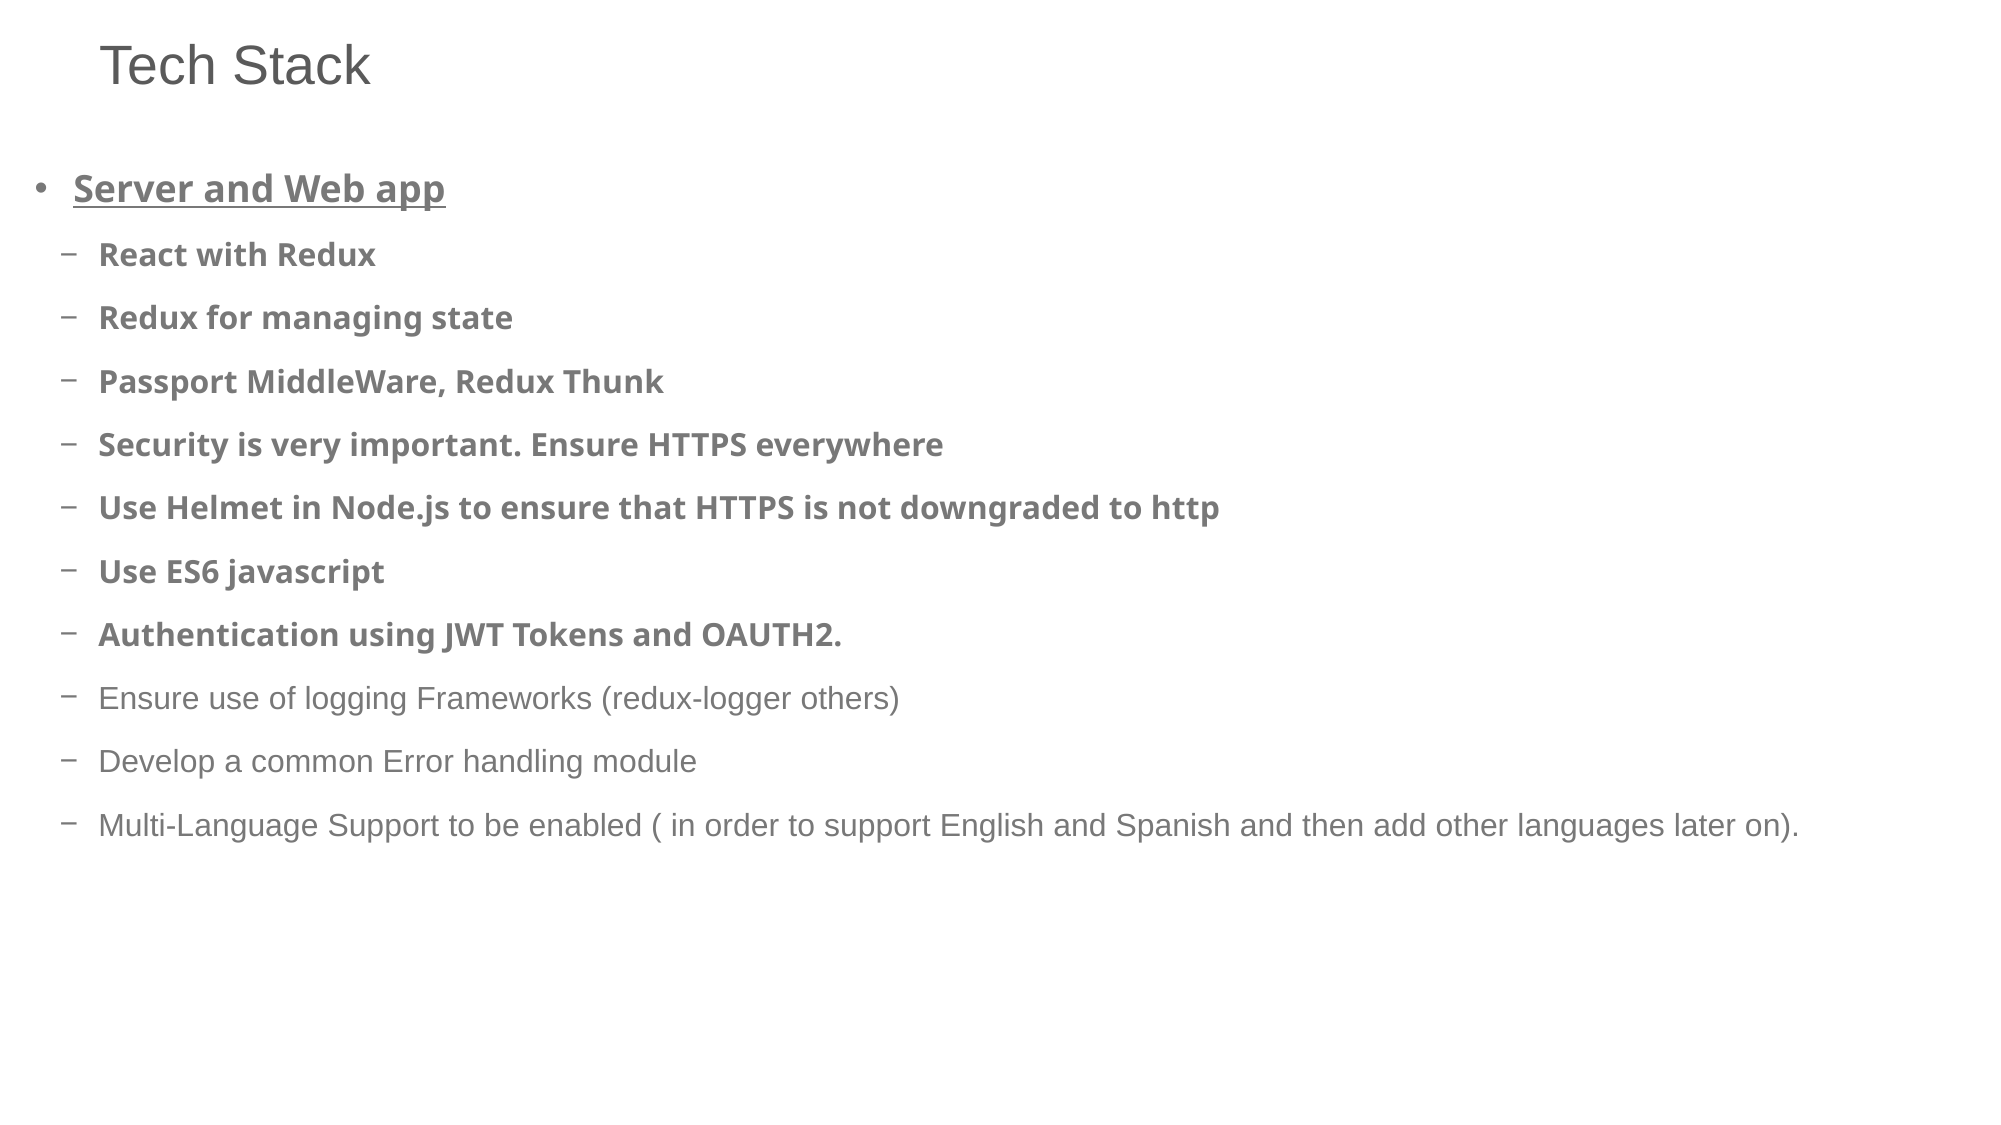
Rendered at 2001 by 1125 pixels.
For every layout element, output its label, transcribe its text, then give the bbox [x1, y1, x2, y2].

title Tech Stack [99, 29, 1900, 94]
text_box Server and Web app React with Redux Redux for managing state Passport MiddleWare, Redux Thunk Security is very important. Ensure HTTPS everywhere Use Helmet in Node.js to ensure that HTTPS is not downgraded to http Use ES6 javascript Authentication using JWT Tokens and OAUTH2. Ensure use of logging Frameworks (redux-logger others) Develop a common Error handling module Multi-Language Support to be enabled ( in order to support English and Spanish and then add other languages later on). [34, 94, 1962, 1125]
